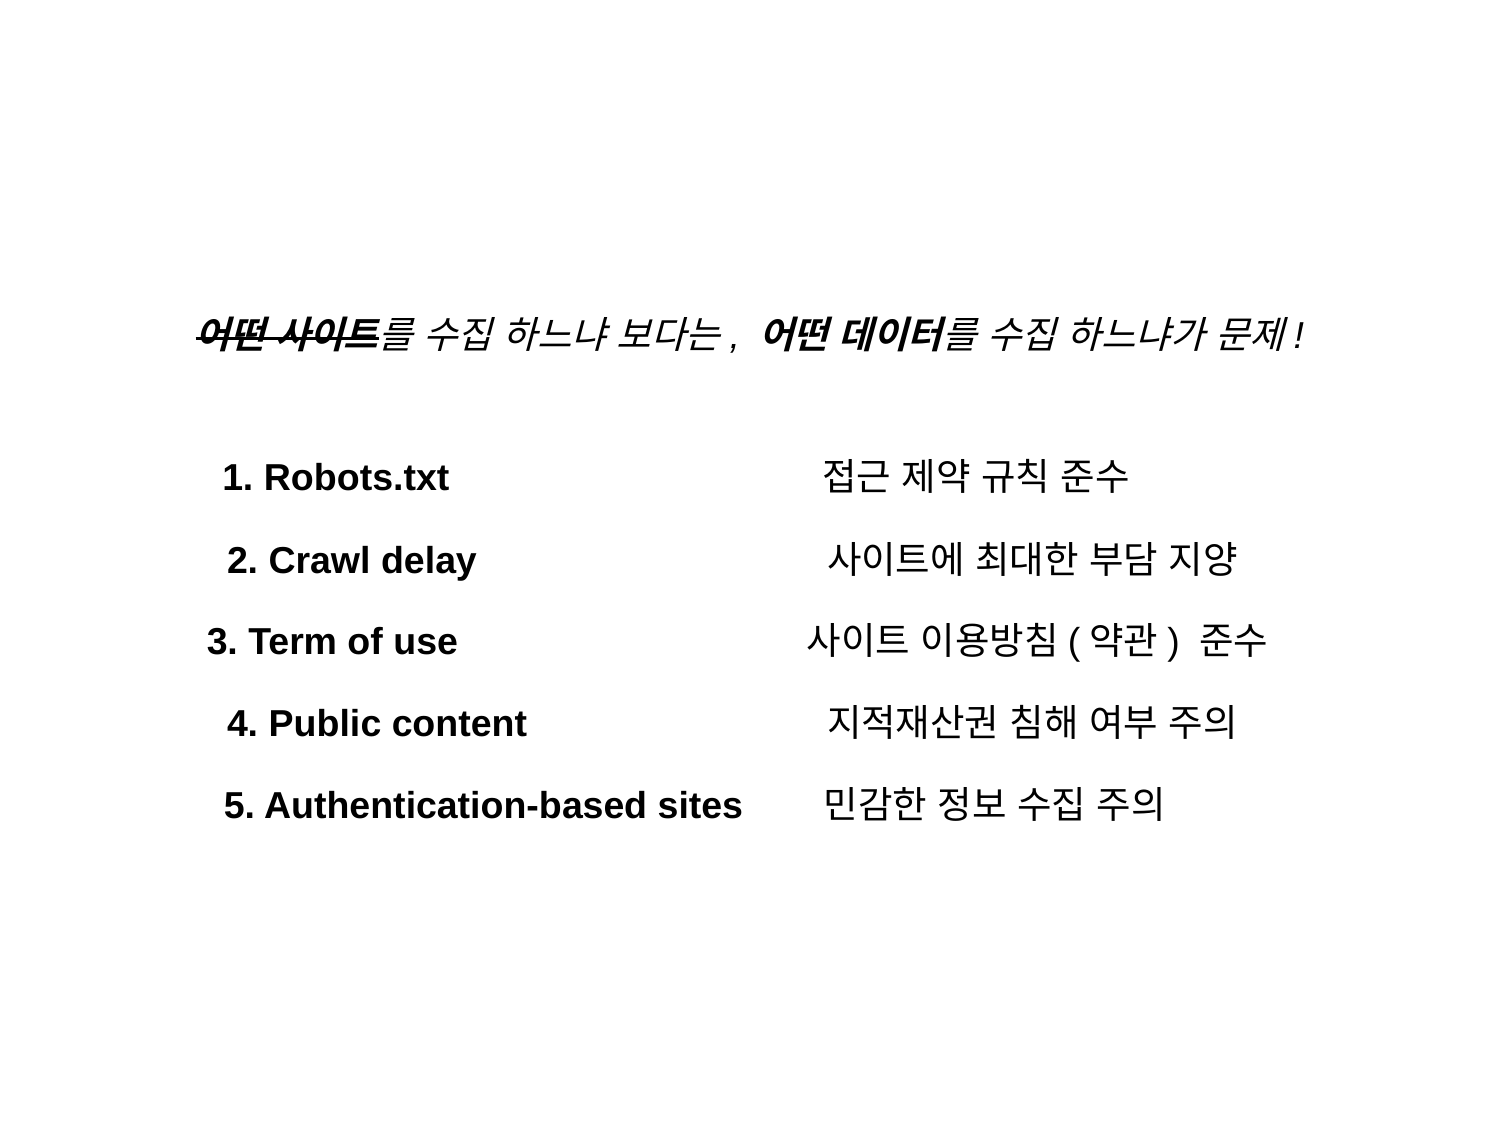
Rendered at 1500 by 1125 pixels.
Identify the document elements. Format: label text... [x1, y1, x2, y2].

text_box 어떤 사이트를 수집 하느냐 보다는, 어떤 데이터를 수집 하느냐가 문제! [180, 303, 1319, 364]
text_box 2. Crawl delay 사이트에 최대한 부담 지양 [212, 528, 1254, 588]
text_box 5. Authentication-based sites 민감한 정보 수집 주의 [209, 773, 1181, 834]
text_box 4. Public content 지적재산권 침해 여부 주의 [212, 691, 1254, 752]
text_box 1. Robots.txt 접근 제약 규칙 준수 [207, 445, 1145, 506]
text_box 3. Term of use 사이트 이용방침(약관) 준수 [192, 609, 1284, 670]
